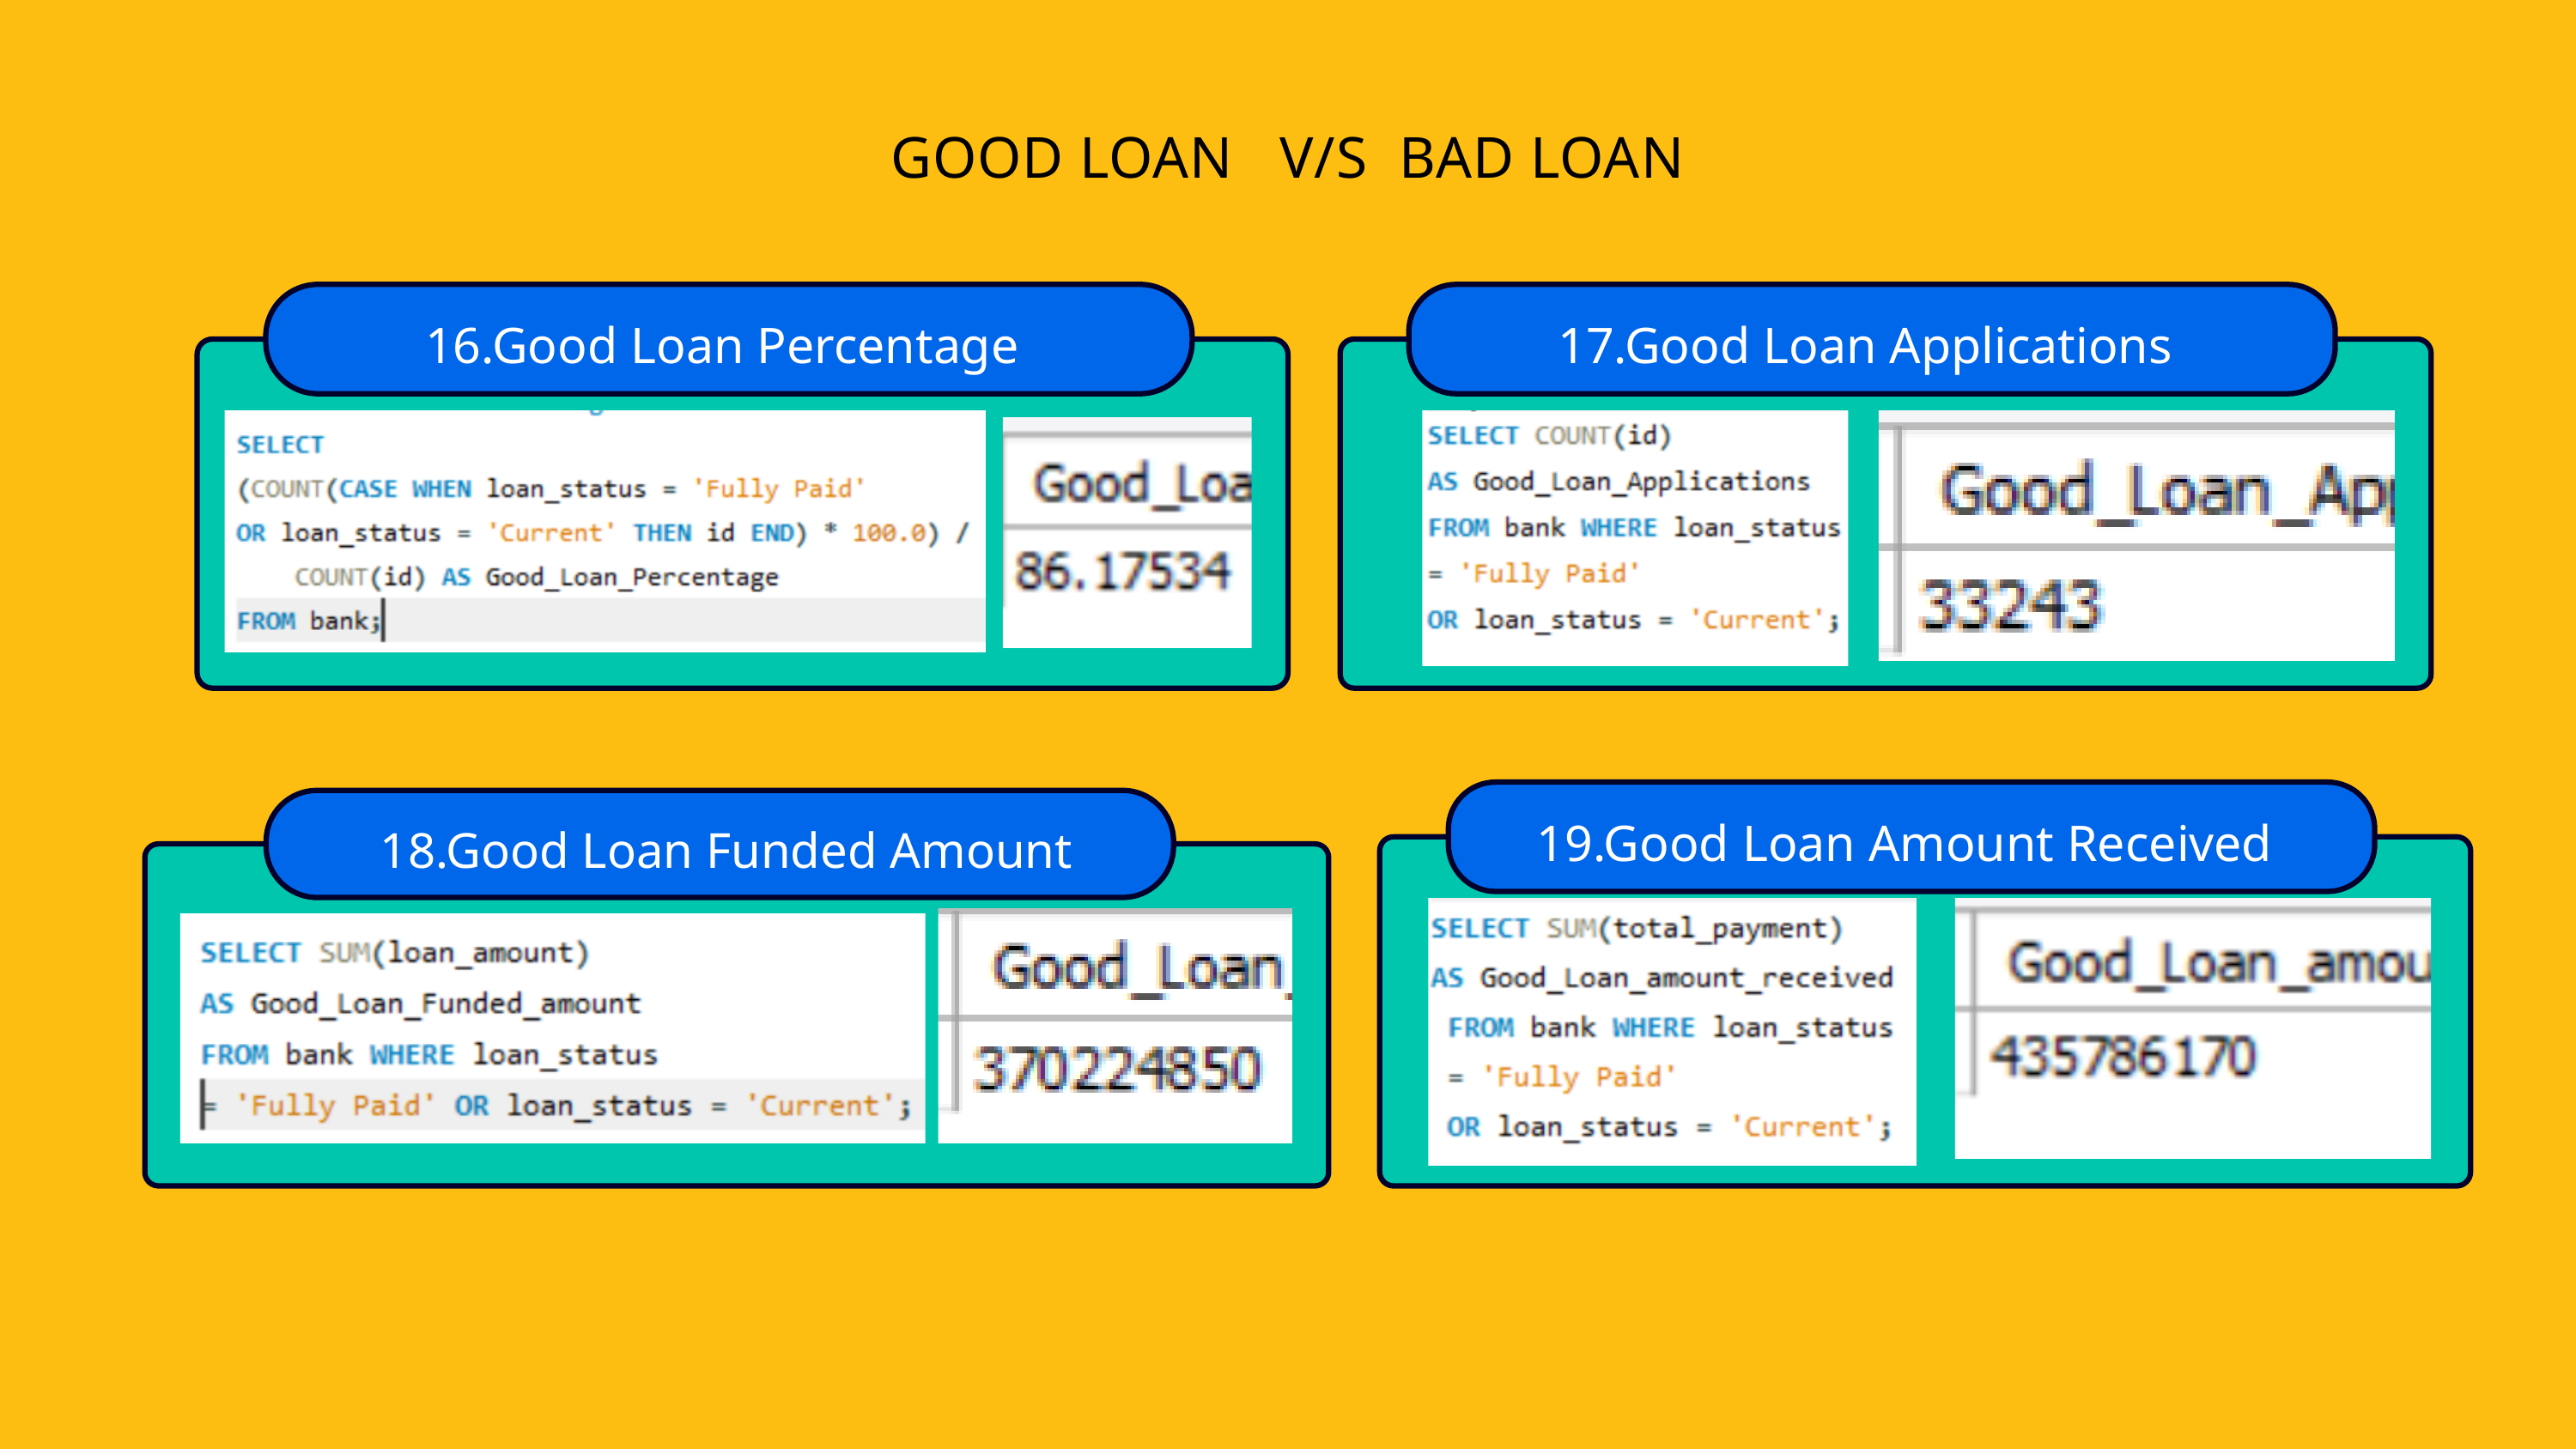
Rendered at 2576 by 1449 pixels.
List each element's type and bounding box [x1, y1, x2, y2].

text_box [1379, 781, 2471, 1186]
text_box [144, 790, 1329, 1186]
text_box [197, 283, 1289, 688]
text_box [696, 127, 1880, 318]
text_box [1340, 283, 2432, 688]
